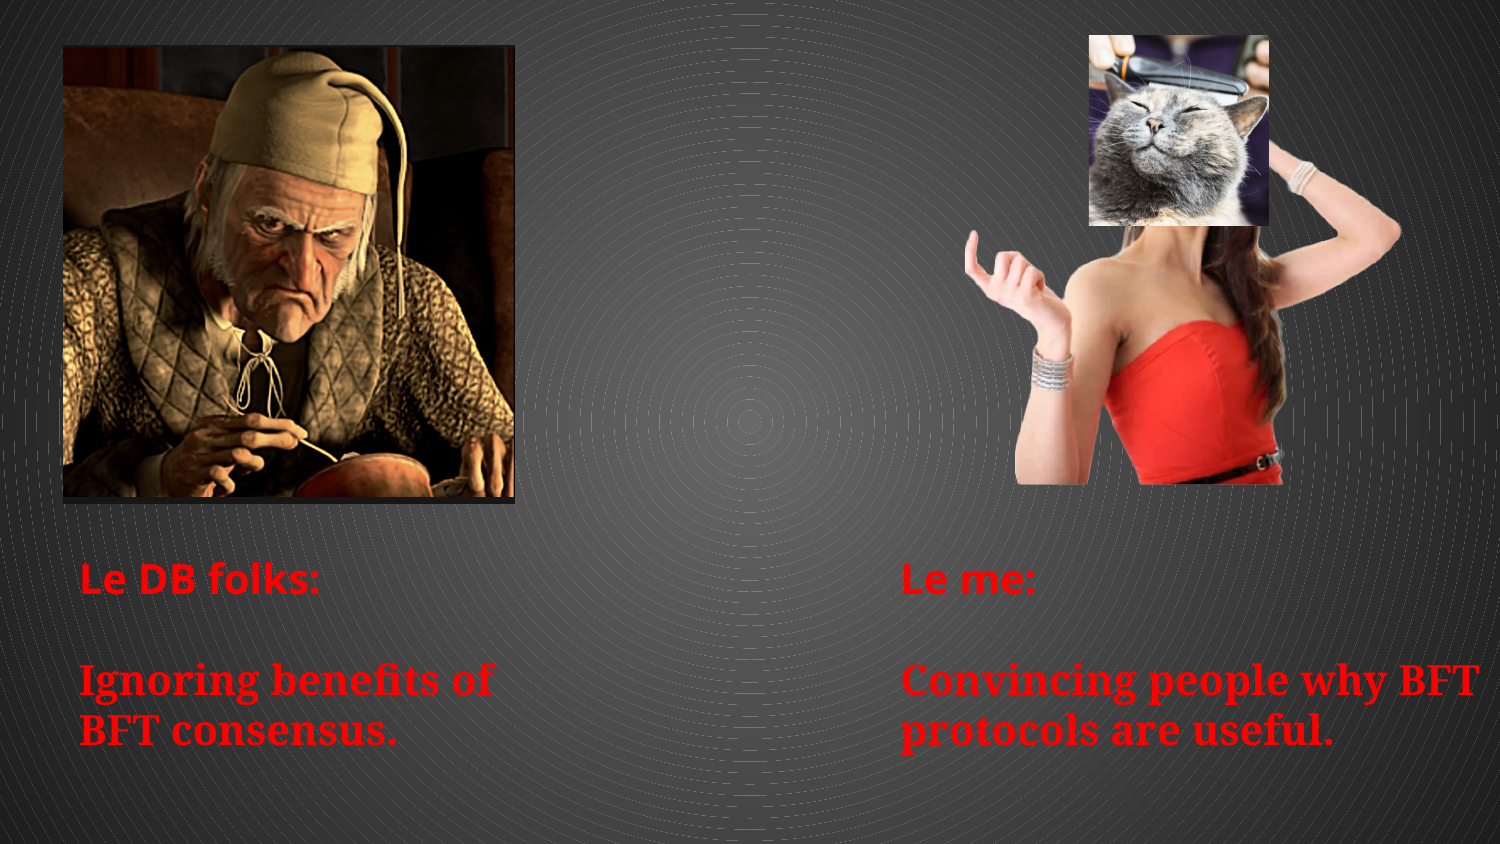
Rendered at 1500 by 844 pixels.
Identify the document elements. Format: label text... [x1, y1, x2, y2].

subtitle Le me: Convincing people why BFT protocols are useful. [885, 538, 1497, 808]
picture [63, 44, 515, 505]
picture [953, 35, 1405, 489]
subtitle Le DB folks: Ignoring benefits of BFT consensus. [63, 538, 578, 808]
